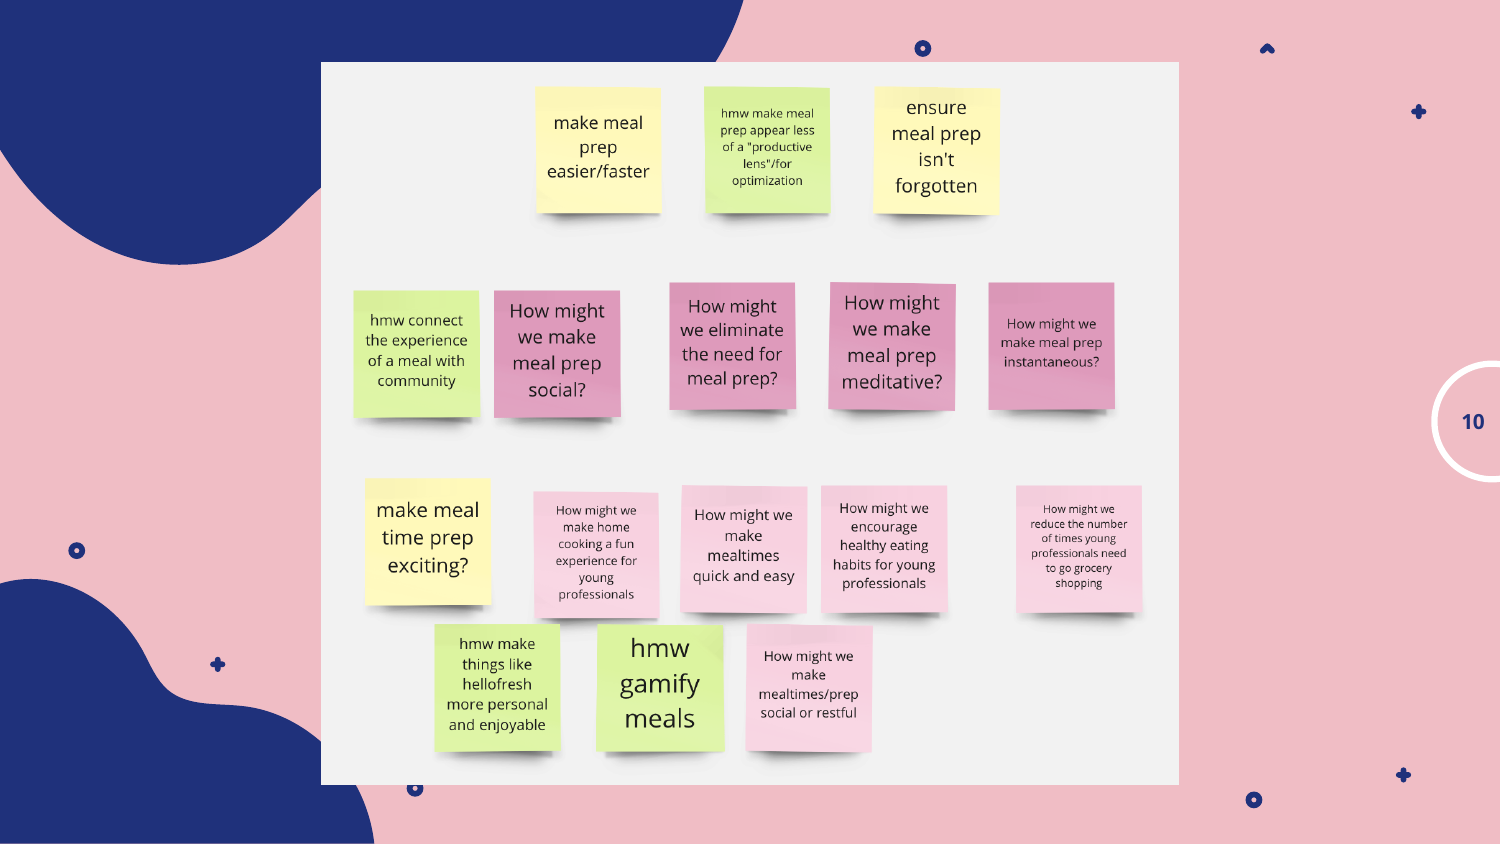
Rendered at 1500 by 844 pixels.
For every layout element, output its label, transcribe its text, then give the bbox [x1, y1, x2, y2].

slide_number ‹#› [1428, 391, 1500, 456]
picture [321, 62, 1179, 785]
